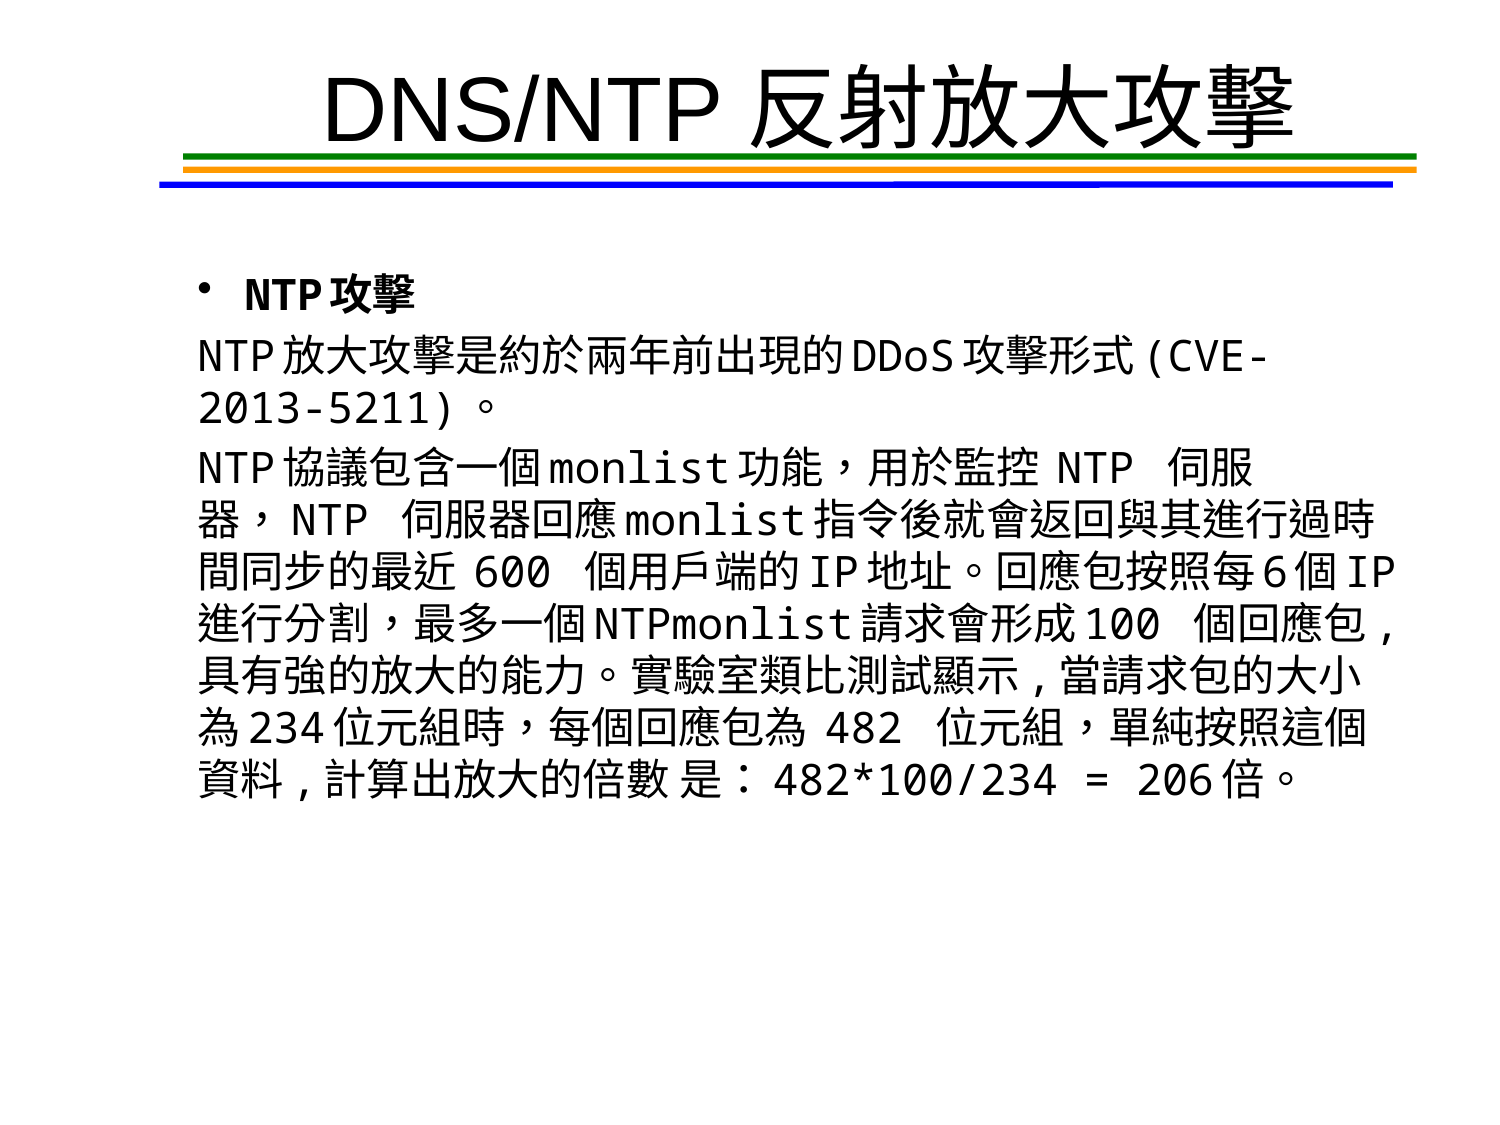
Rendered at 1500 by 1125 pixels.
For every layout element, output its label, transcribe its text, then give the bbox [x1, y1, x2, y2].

text_box DNS/NTP反射放大攻擊 [306, 42, 1312, 168]
list NTP攻擊 NTP放大攻擊是約於兩年前出現的DDoS攻擊形式(CVE-2013-5211)。 NTP協議包含一個monlist功能，用於監控 NTP 伺服器，NTP 伺服器回應monlist指令後就會返回與其進行過時間同步的最近 600 個用戶端的IP地址。回應包按照每6個IP進行分割，最多一個NTPmonlist請求會形成100 個回應包,具有強的放大的能力。實驗室類比測試顯示,當請求包的大小為234位元組時，每個回應包為 482 位元組，單純按照這個資料,計算出放大的倍數 是：482*100/234 = 206倍。 [182, 259, 1416, 854]
